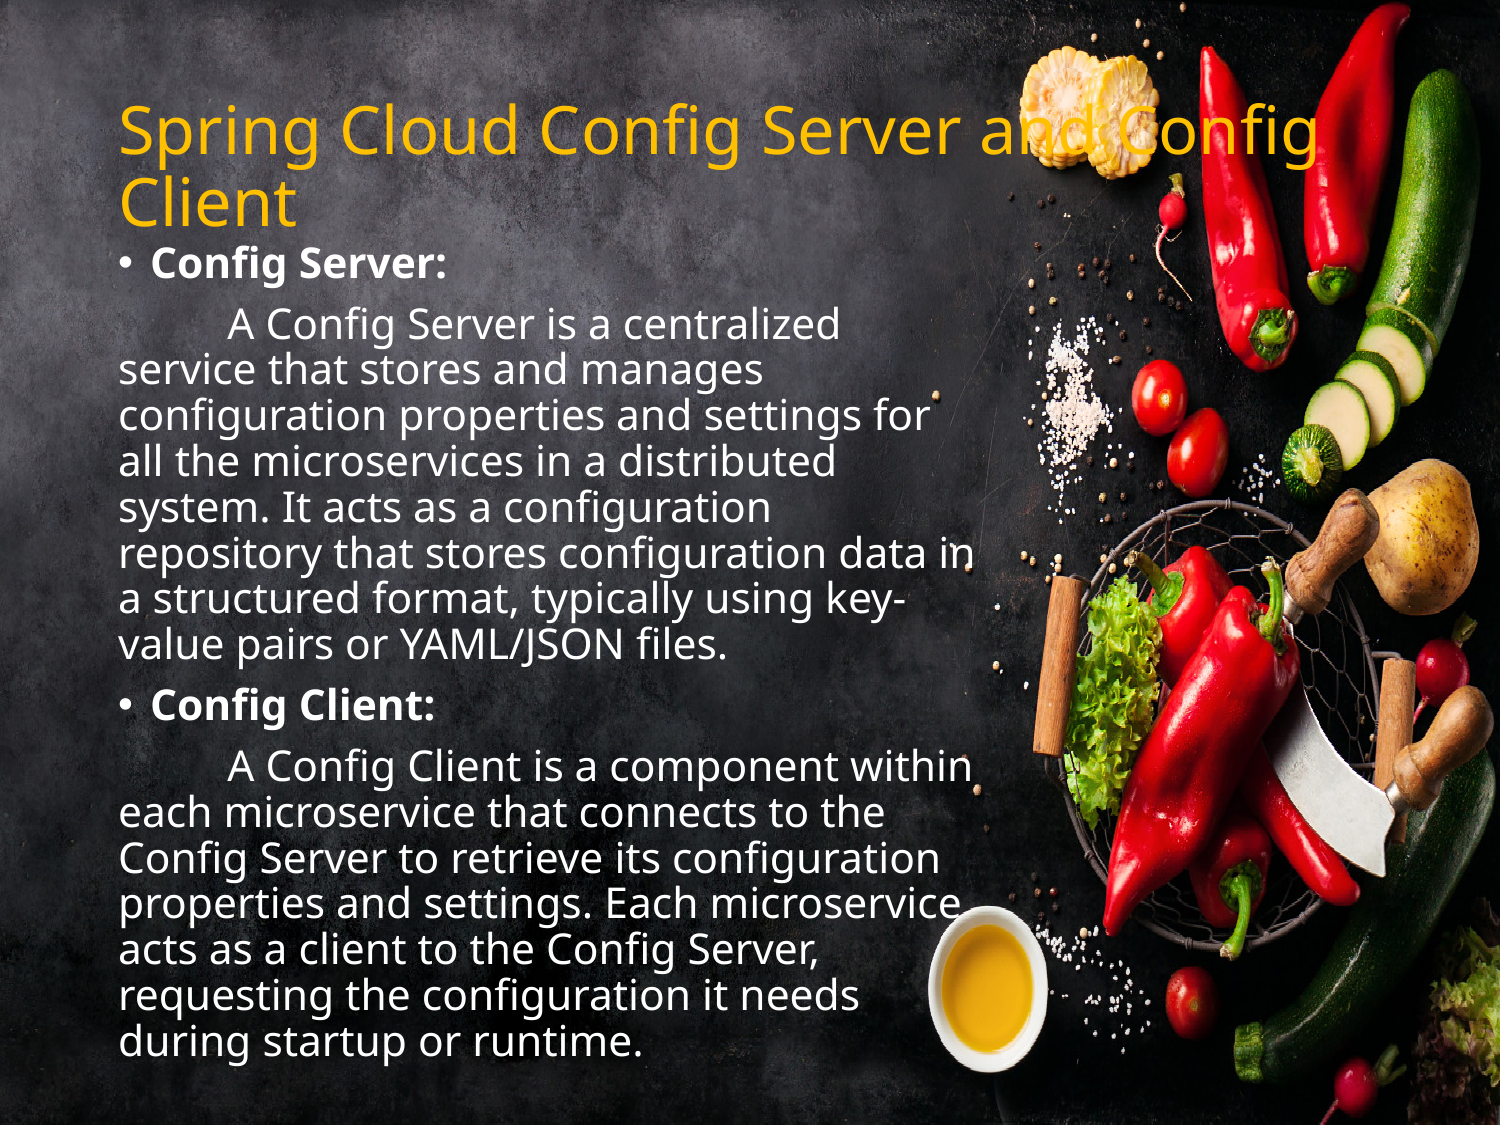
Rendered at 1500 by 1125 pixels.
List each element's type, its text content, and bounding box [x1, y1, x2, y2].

title Spring Cloud Config Server and Config Client [103, 59, 1397, 278]
picture [0, 0, 1500, 1125]
list Config Server: A Config Server is a centralized service that stores and manages configuration properties and settings for all the microservices in a distributed system. It acts as a configuration repository that stores configuration data in a structured format, typically using key-value pairs or YAML/JSON files. Config Client: A Config Client is a component within each microservice that connects to the Config Server to retrieve its configuration properties and settings. Each microservice acts as a client to the Config Server, requesting the configuration it needs during startup or runtime. [103, 234, 1003, 1080]
